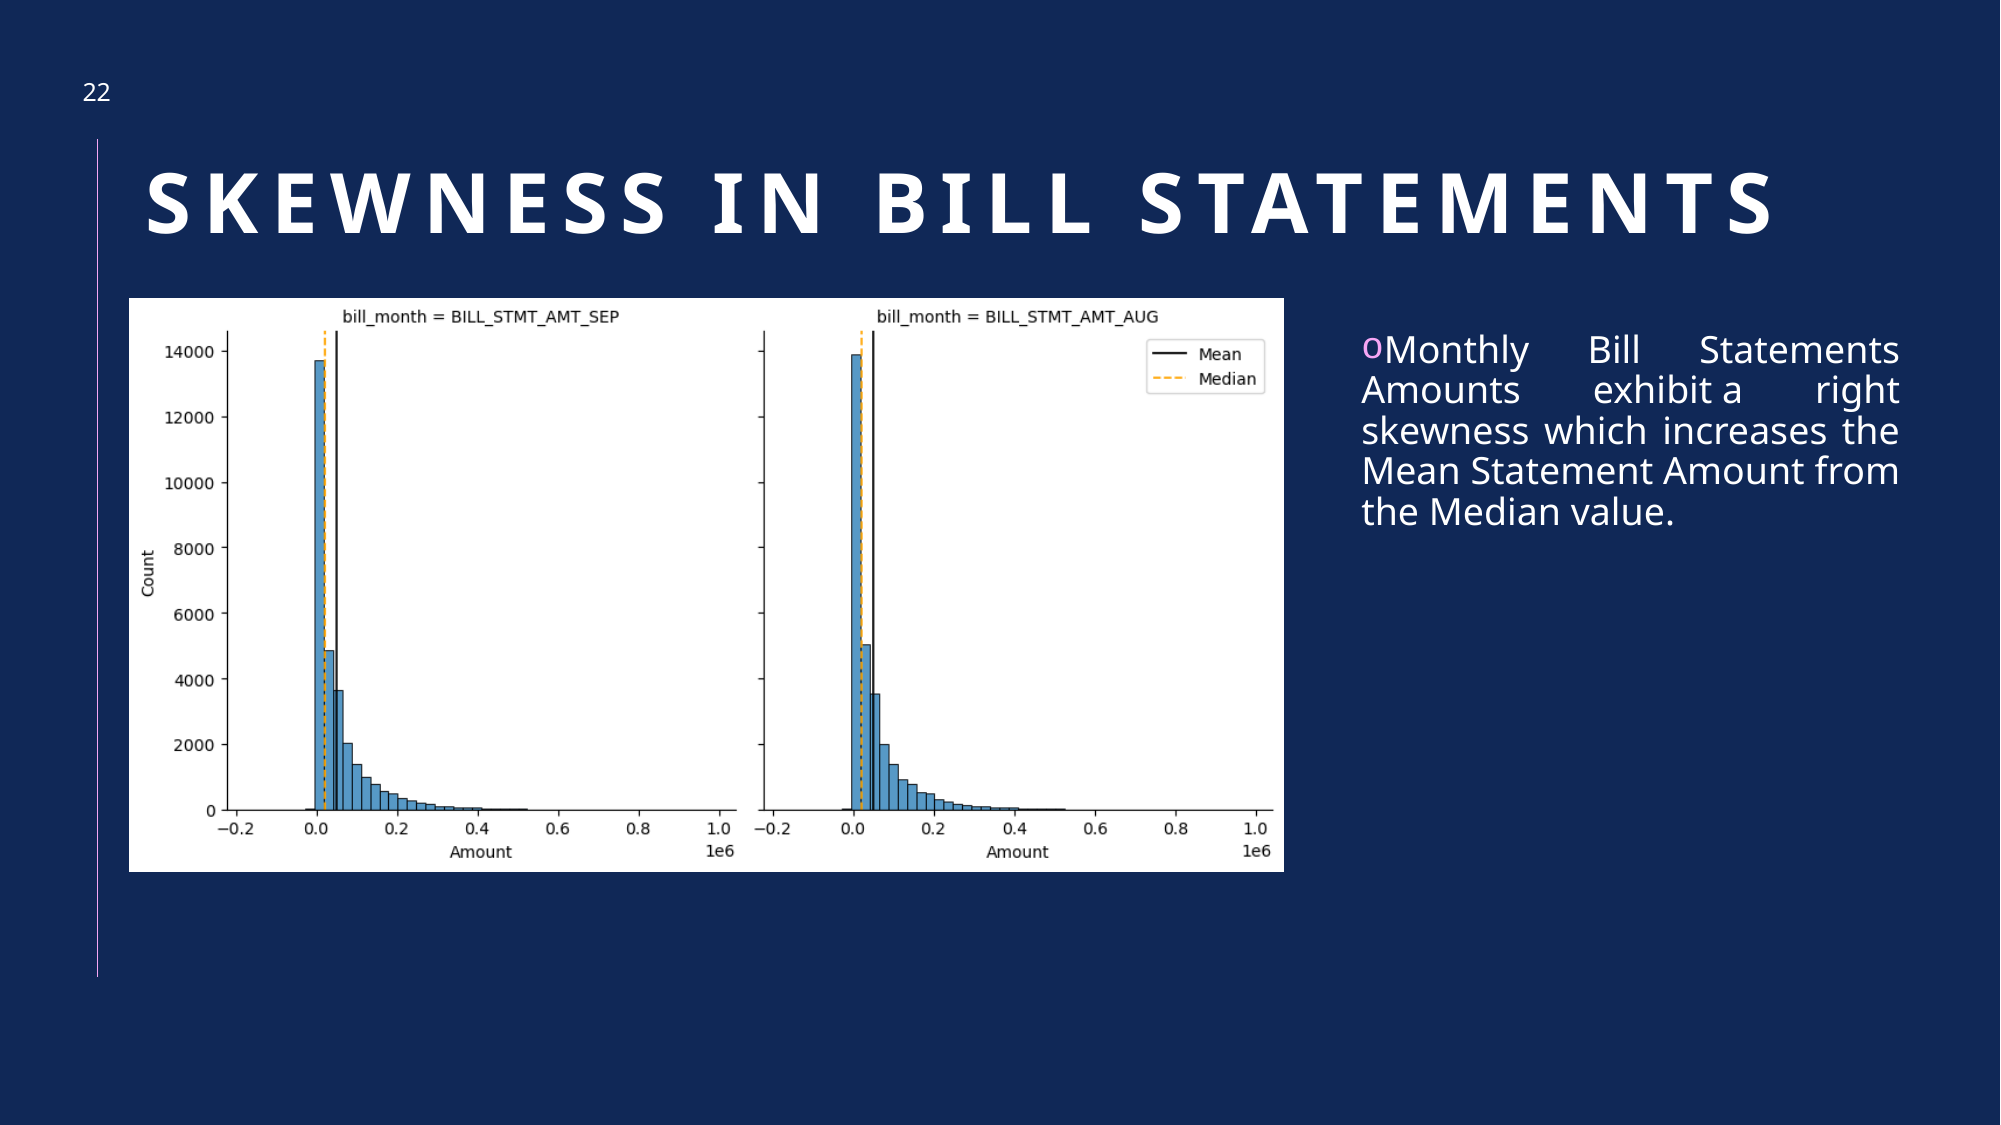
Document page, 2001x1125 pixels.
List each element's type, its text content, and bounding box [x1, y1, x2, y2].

text_box Monthly Bill Statements Amounts exhibit a right skewness which increases the Mean Statement Amount from the Median value. [1346, 323, 1916, 872]
text_box Skewness in Bill Statements [130, 118, 1916, 294]
slide_number 22 [53, 67, 140, 119]
picture [129, 298, 1284, 872]
